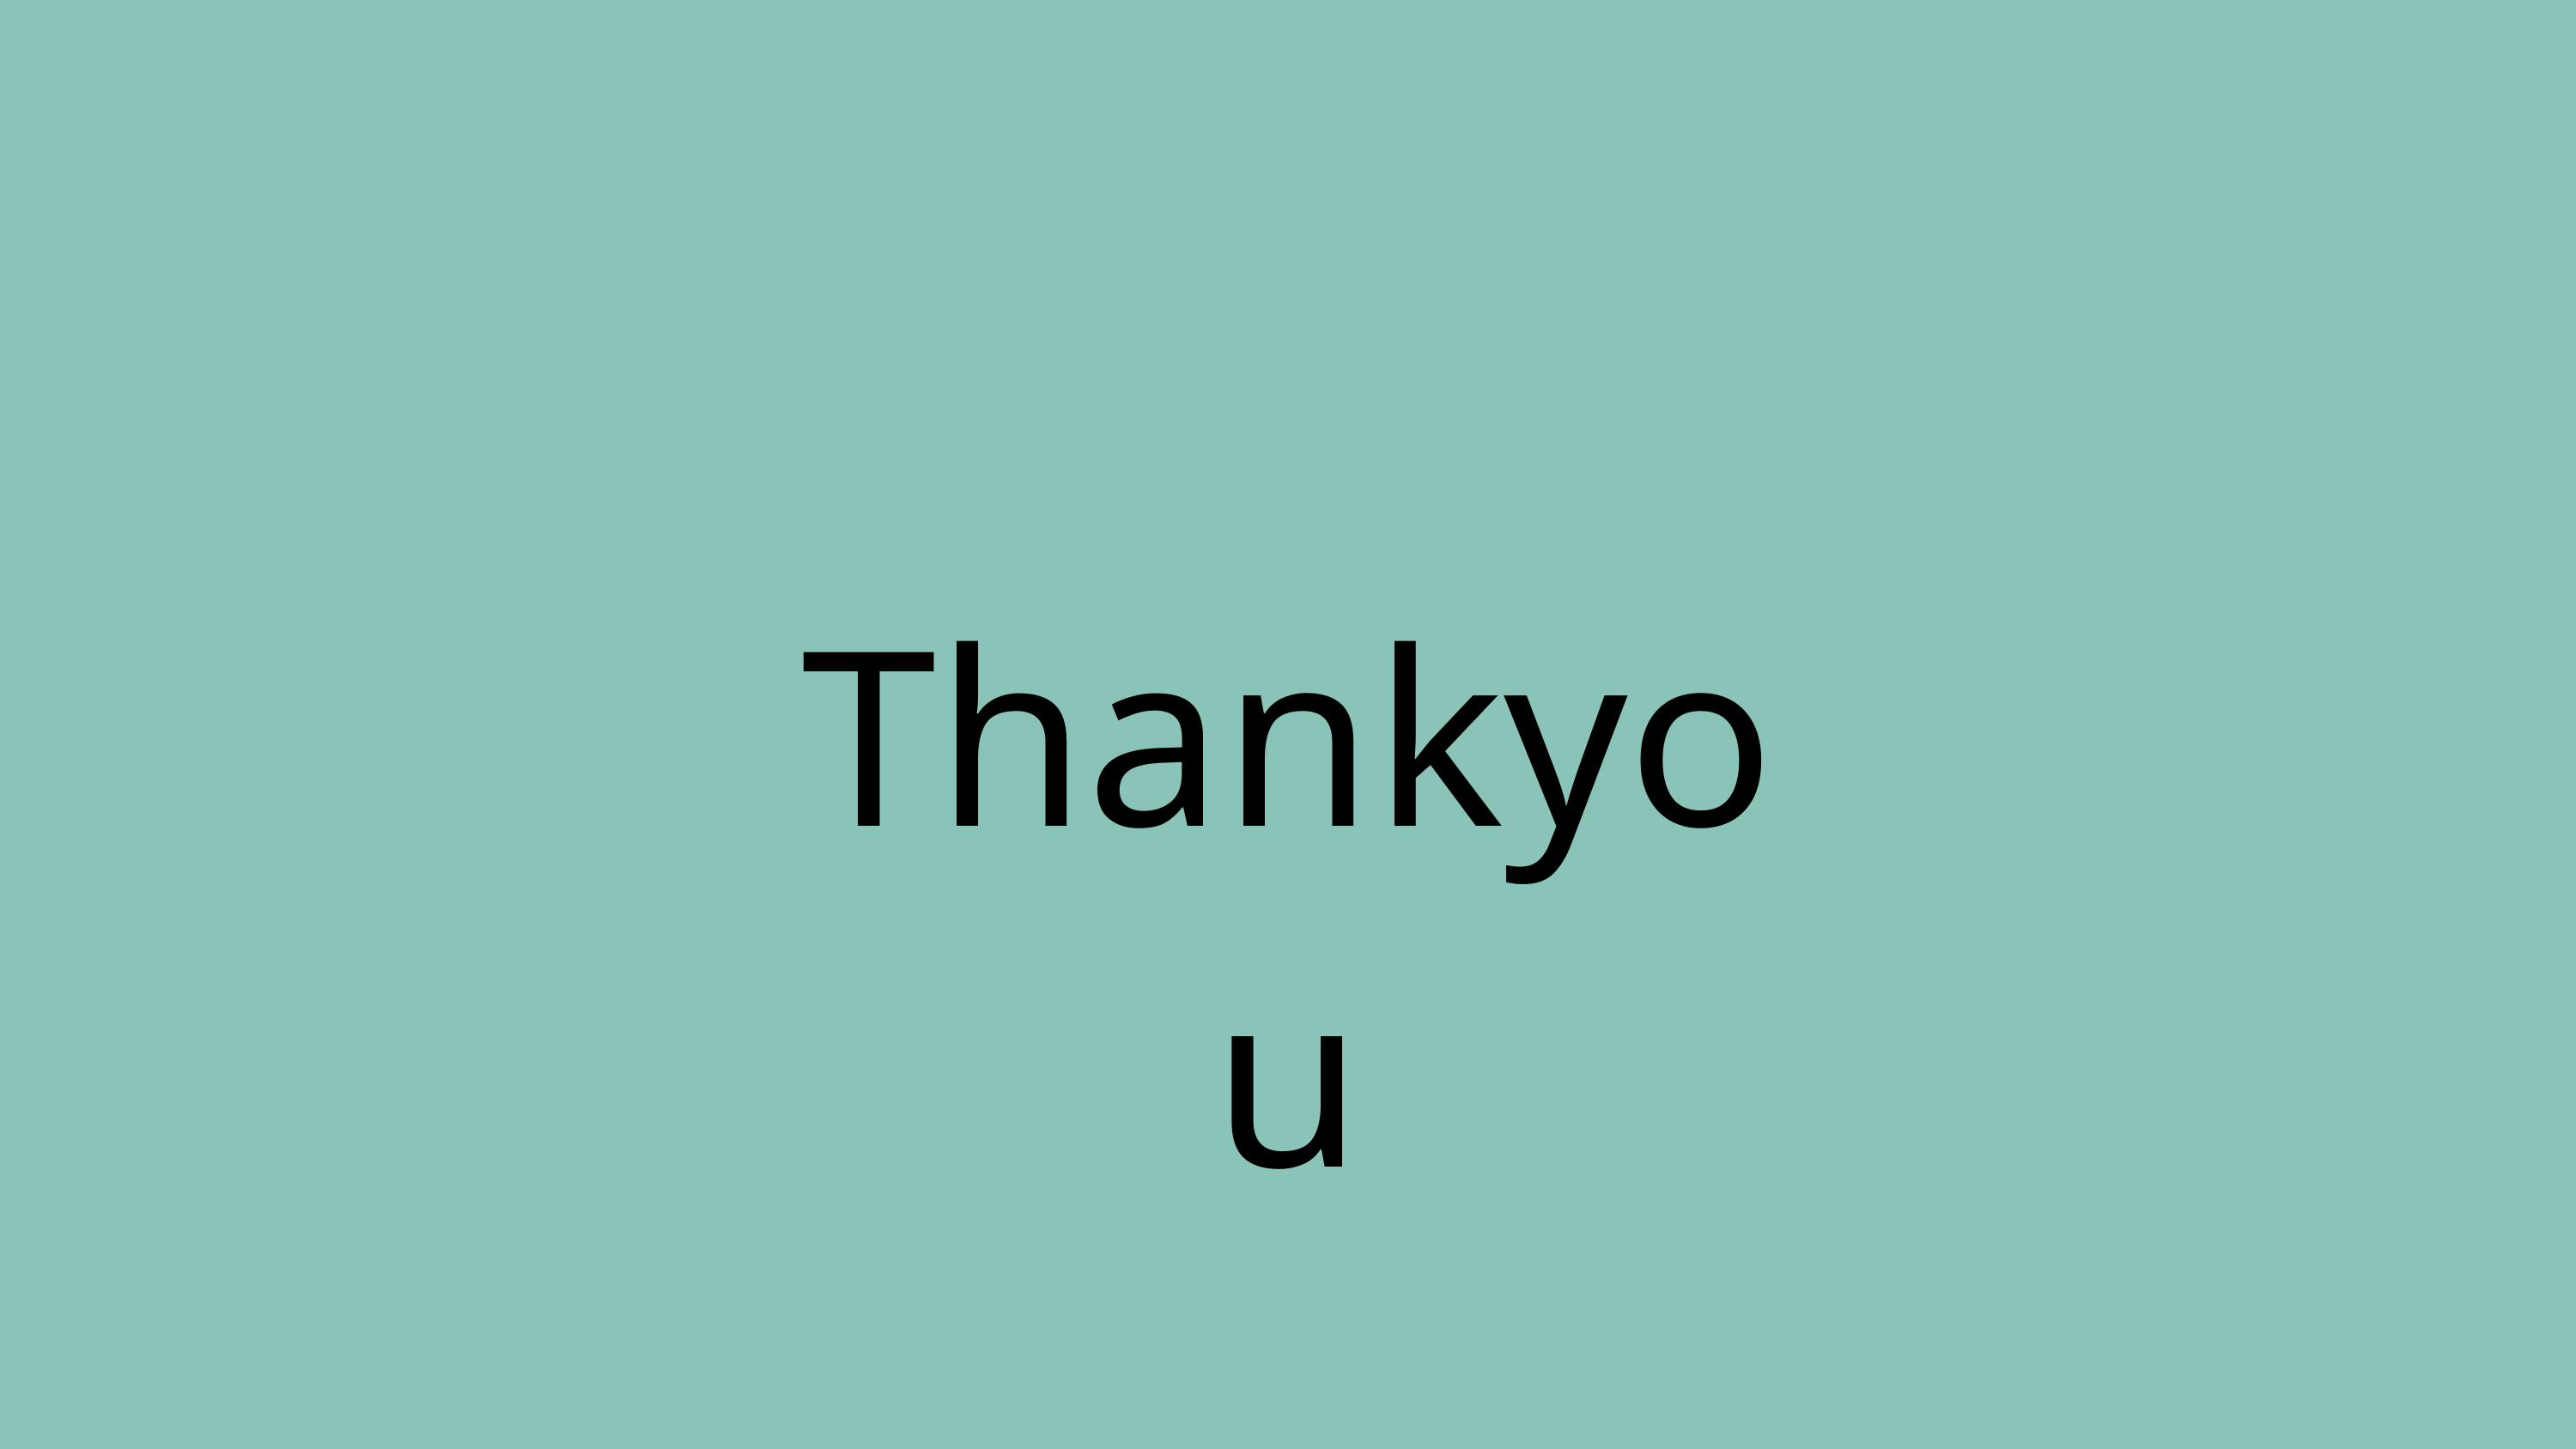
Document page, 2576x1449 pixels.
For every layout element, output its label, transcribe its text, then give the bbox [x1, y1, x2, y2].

text_box Thankyou [759, 534, 1817, 1216]
